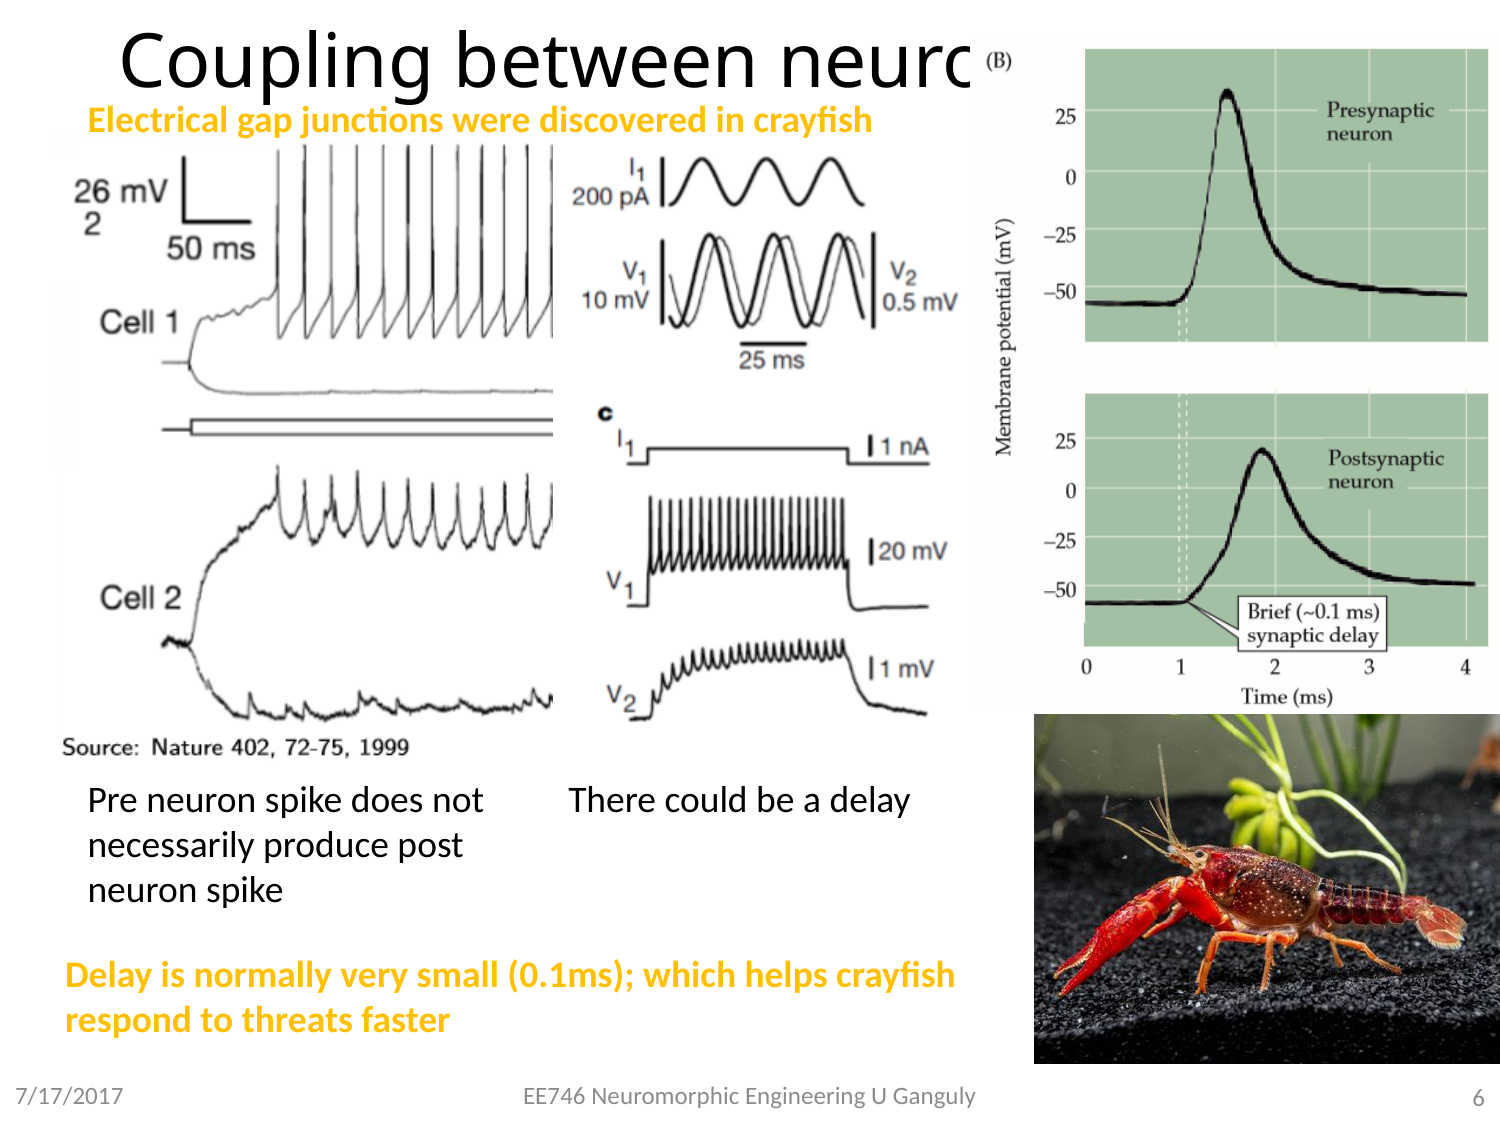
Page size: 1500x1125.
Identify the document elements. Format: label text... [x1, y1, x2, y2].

text_box Delay is normally very small (0.1ms); which helps crayfish respond to threats faster [50, 942, 981, 1048]
text_box Electrical gap junctions were discovered in crayfish [72, 87, 952, 124]
title Coupling between neurons [103, 1, 1397, 124]
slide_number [0, 1064, 338, 1124]
slide_number 6 [1162, 1066, 1500, 1125]
text_box There could be a delay [553, 768, 1034, 828]
picture [1034, 714, 1500, 1064]
text_box Pre neuron spike does not necessarily produce post neuron spike [72, 769, 596, 918]
footer EE746 Neuromorphic Engineering U Ganguly [496, 1064, 1004, 1124]
picture [34, 36, 1500, 769]
